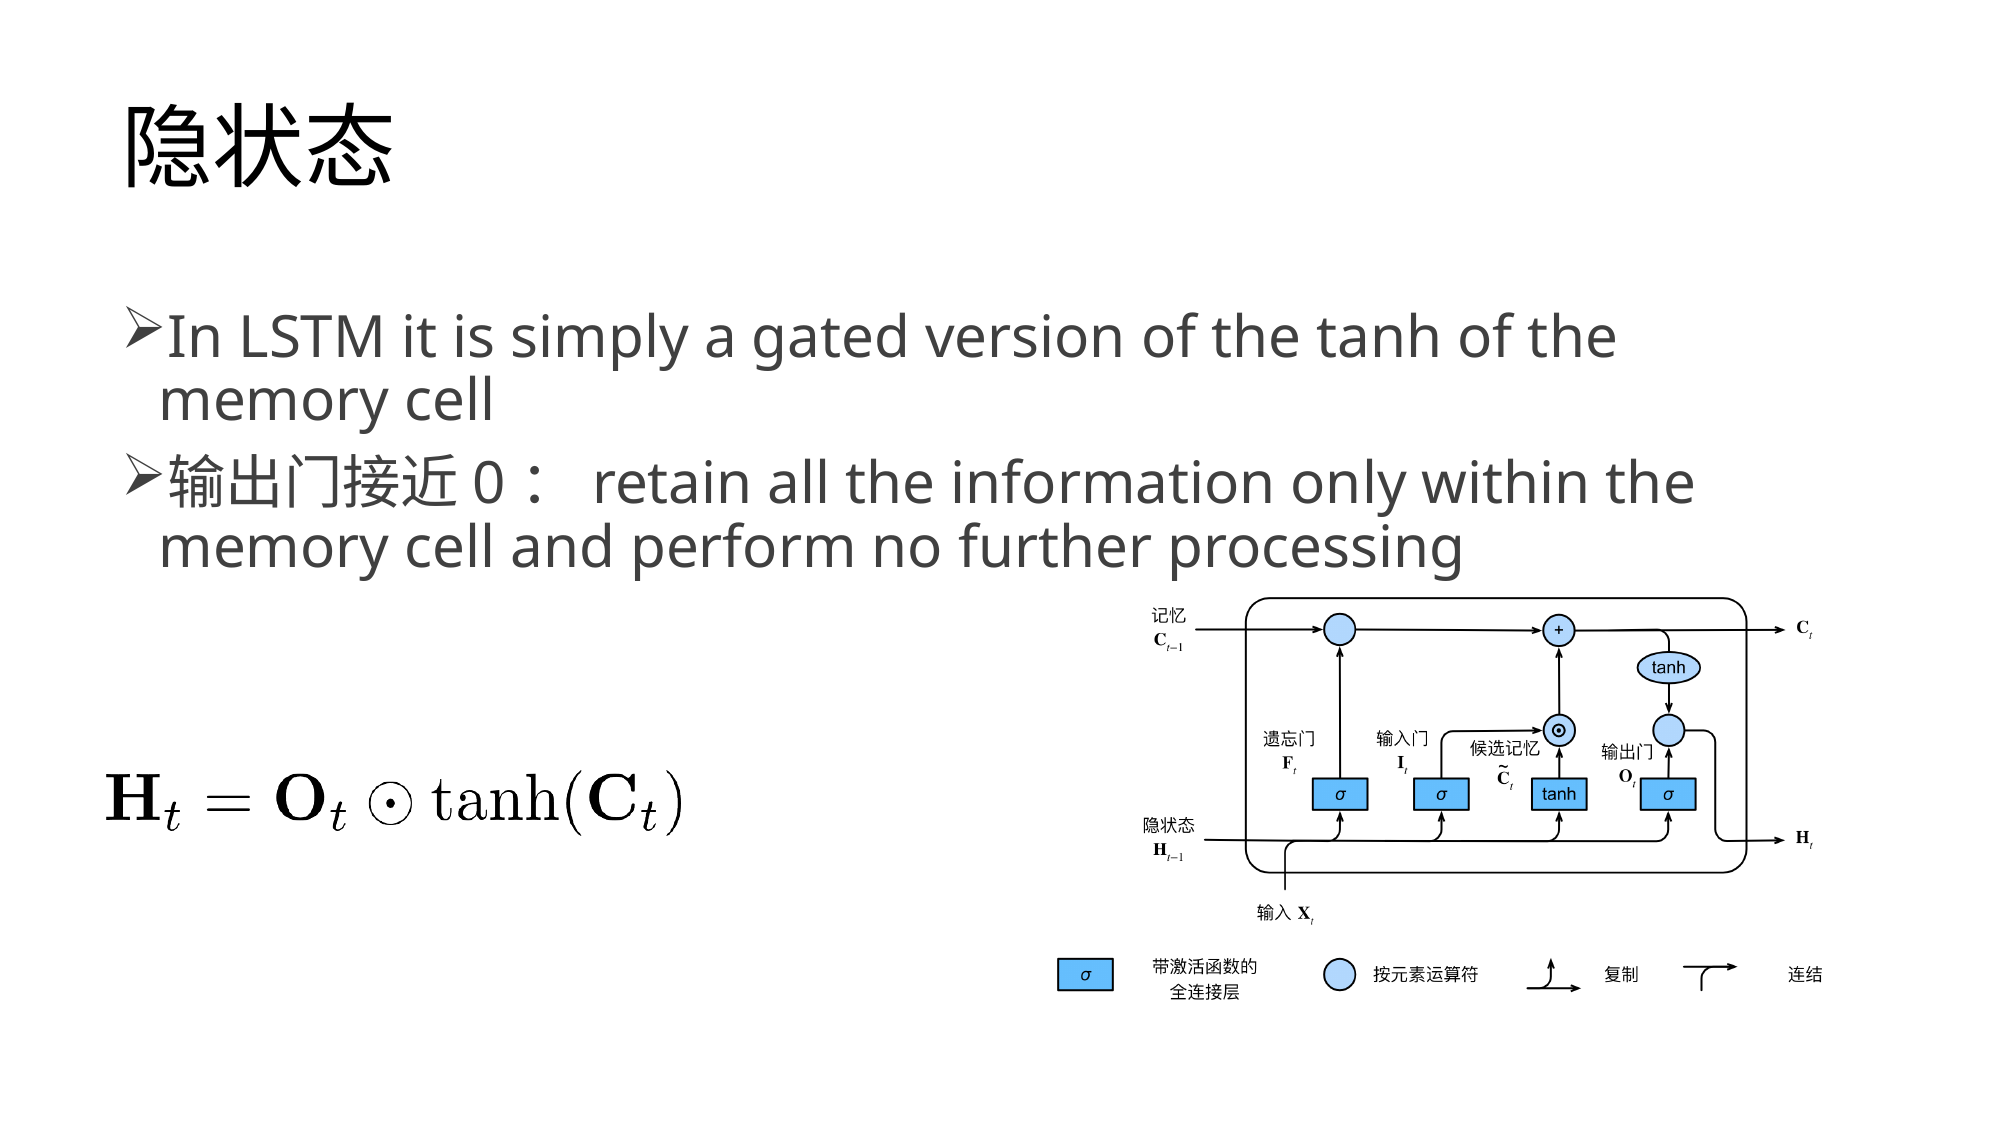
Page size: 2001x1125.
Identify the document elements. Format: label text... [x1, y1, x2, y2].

picture [106, 770, 681, 836]
picture [1056, 592, 1832, 1014]
title 隐状态 [106, 42, 1832, 260]
list In LSTM it is simply a gated version of the tanh of the memory cell 输出门接近0：retain all the information only within the memory cell and perform no further processing [106, 299, 1832, 1014]
